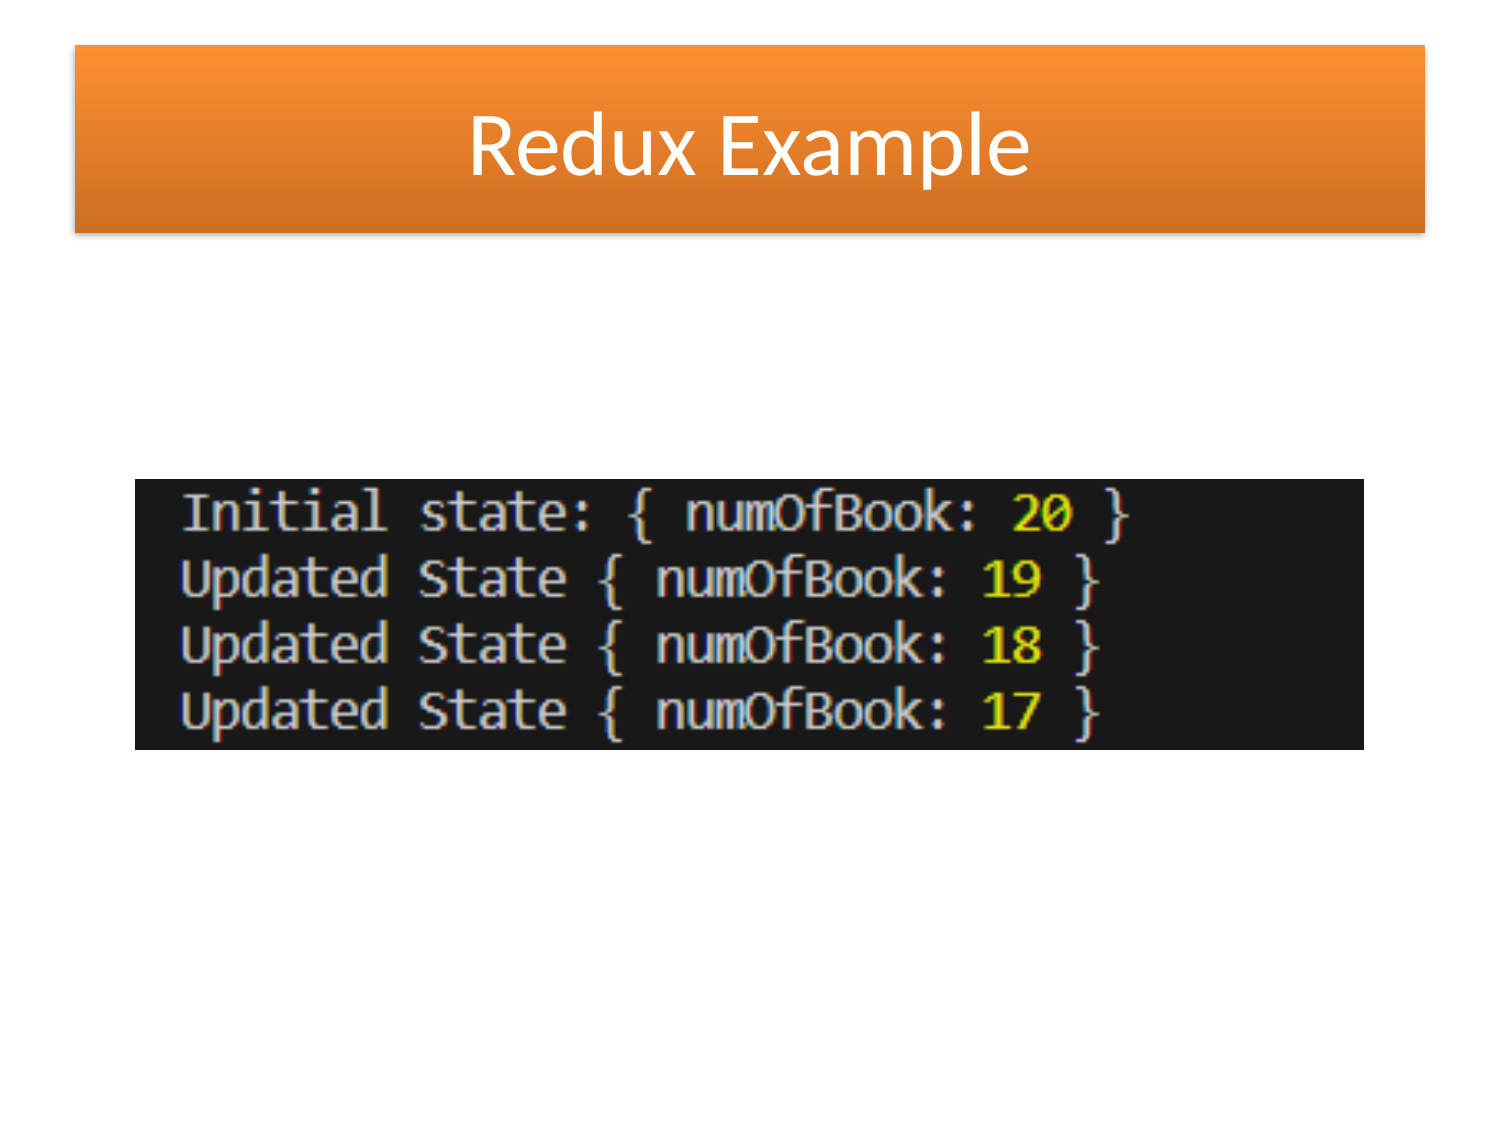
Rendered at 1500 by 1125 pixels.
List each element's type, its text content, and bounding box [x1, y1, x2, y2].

title Redux Example [75, 45, 1425, 233]
picture [135, 479, 1364, 750]
